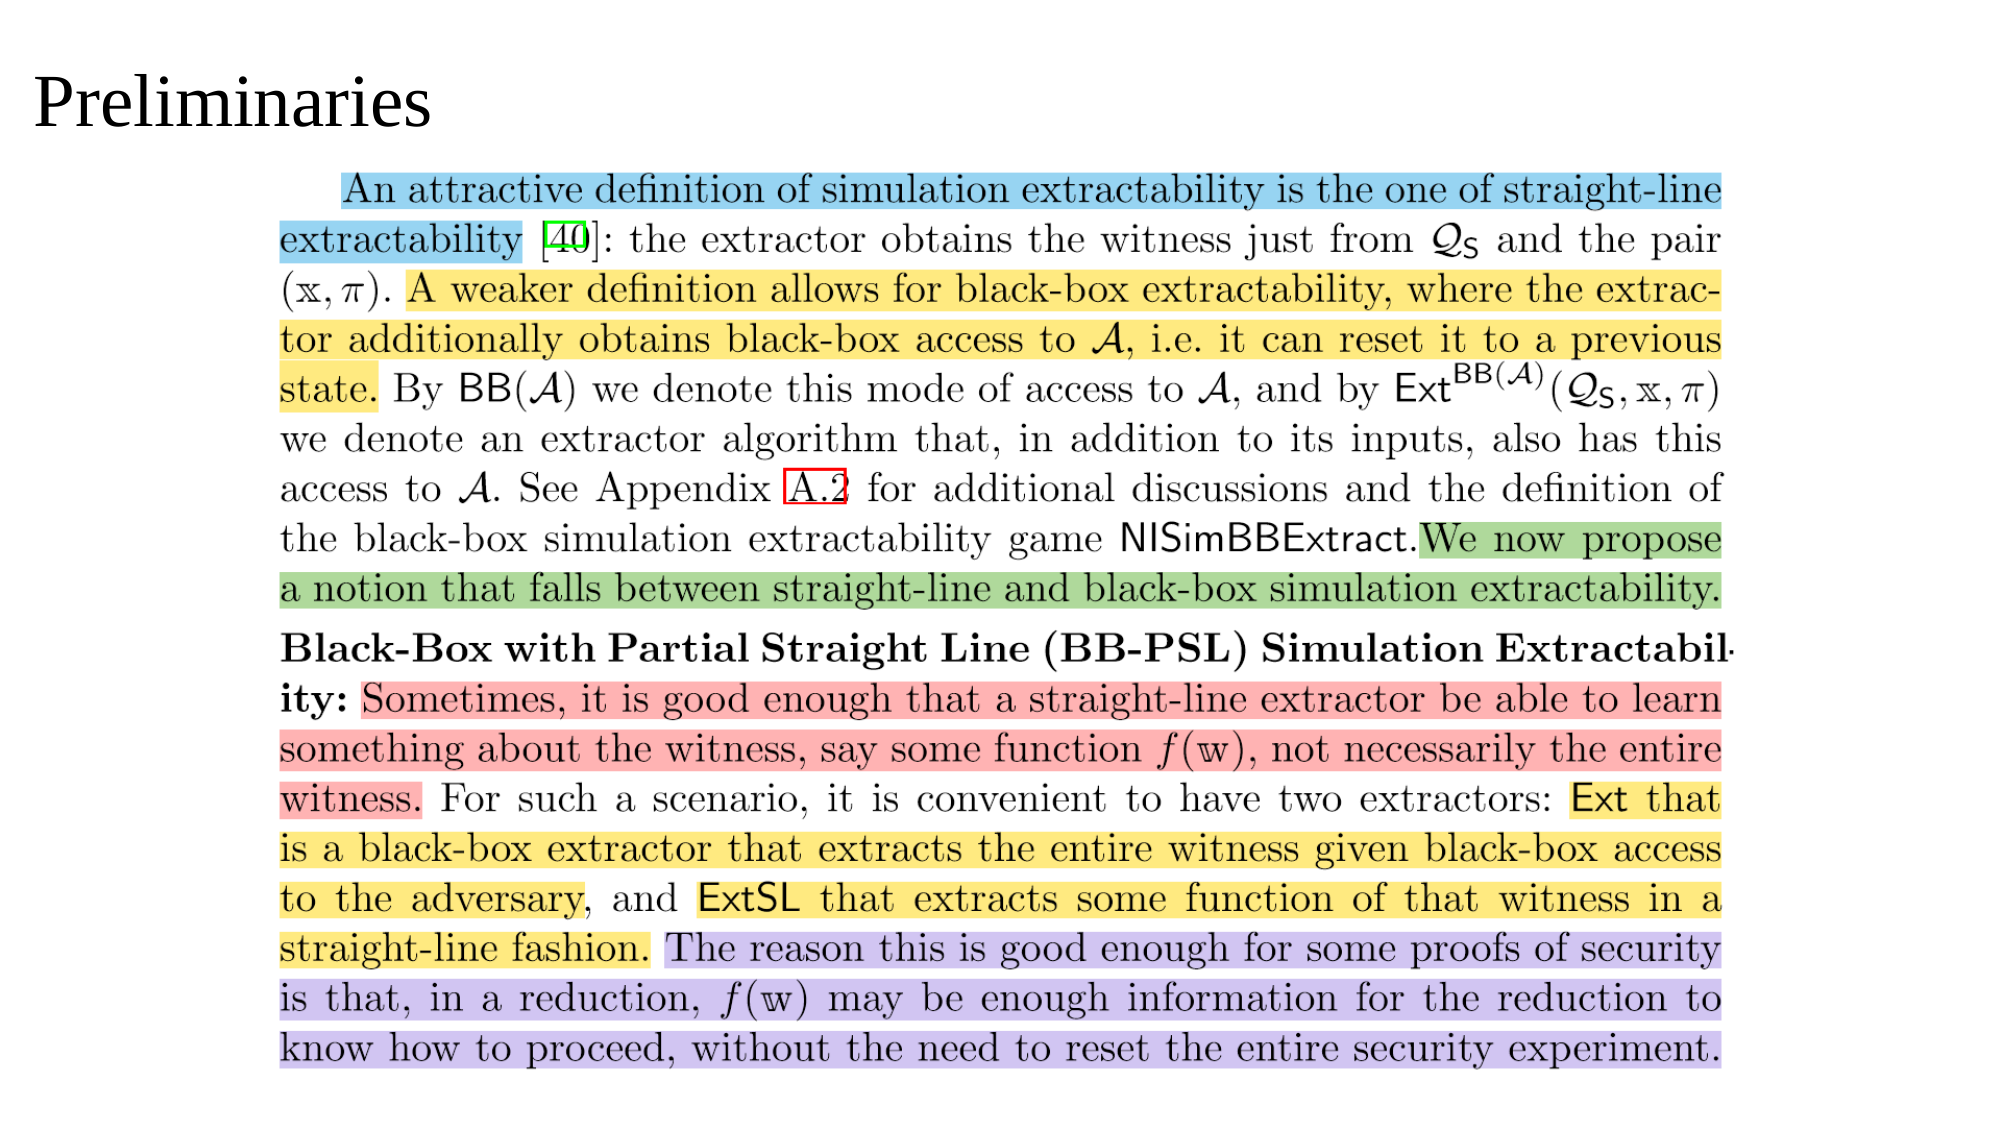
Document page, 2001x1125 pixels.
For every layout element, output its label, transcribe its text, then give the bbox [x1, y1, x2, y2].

text_box Preliminaries [0, 46, 740, 158]
picture [266, 156, 1734, 1072]
